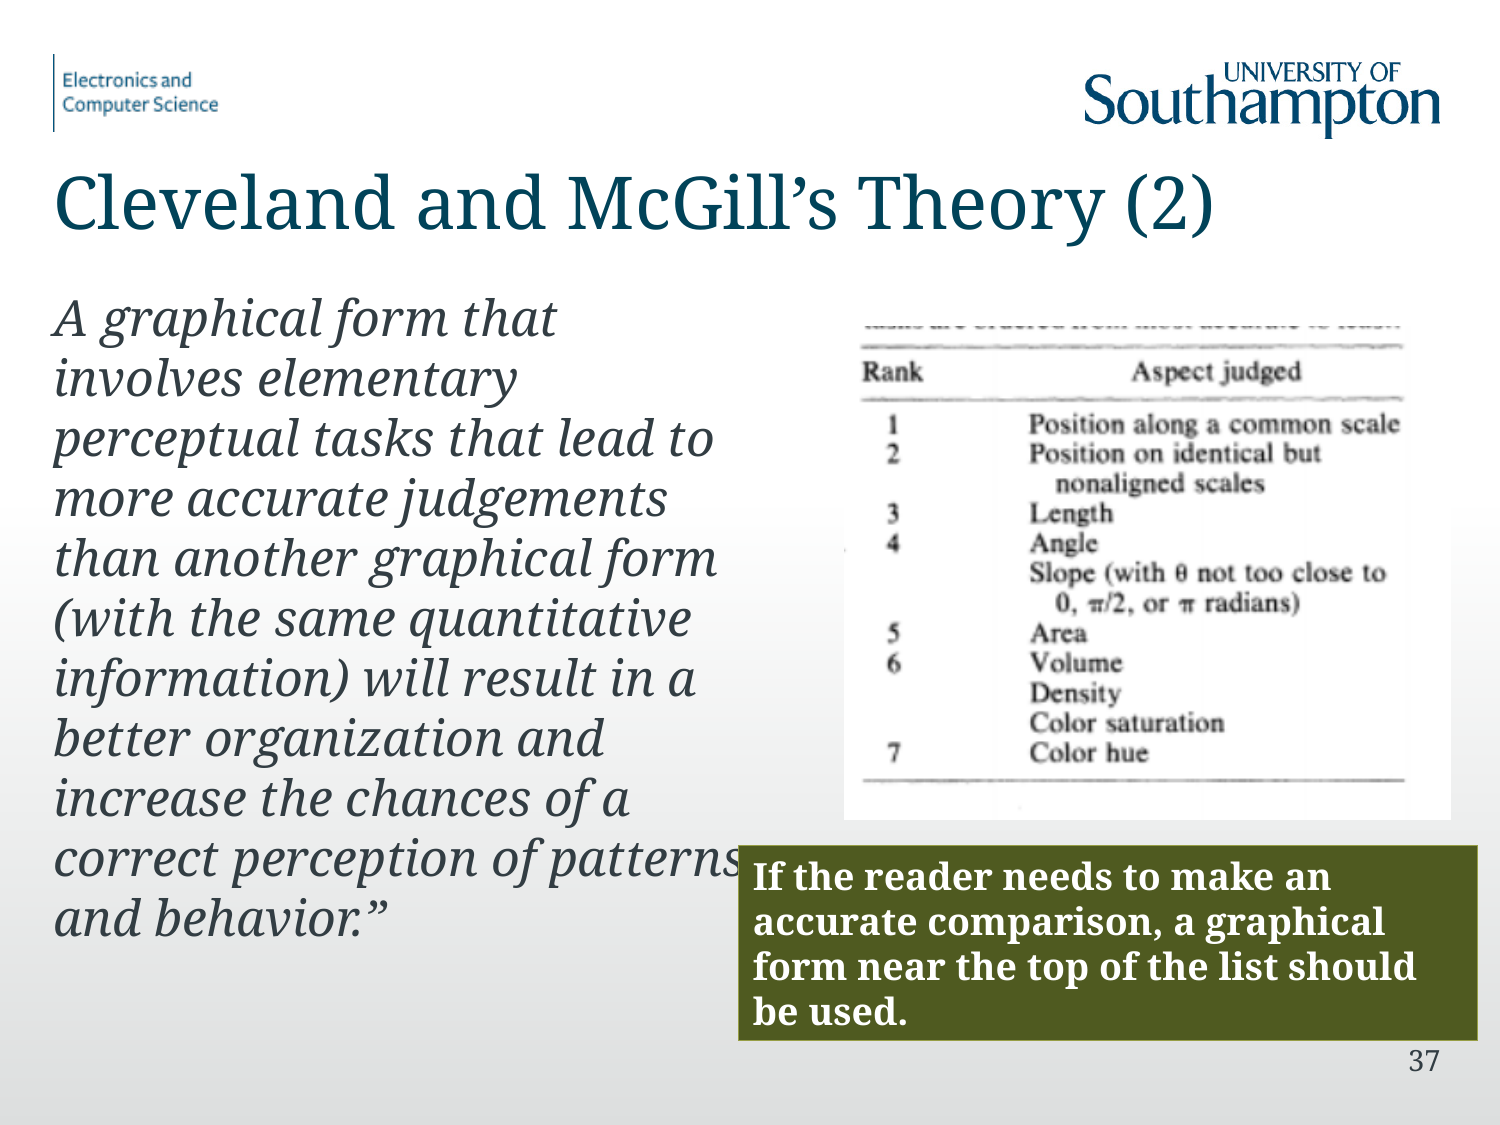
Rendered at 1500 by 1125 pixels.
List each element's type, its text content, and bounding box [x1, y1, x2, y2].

picture [844, 326, 1451, 821]
title Cleveland and McGill’s Theory (2) [53, 148, 1447, 256]
picture [1085, 62, 1440, 139]
slide_number 37 [1128, 1041, 1441, 1110]
list A graphical form that involves elementary perceptual tasks that lead to more accurate judgements than another graphical form (with the same quantitative information) will result in a better organization and increase the chances of a correct perception of patterns and behavior.” [53, 278, 762, 954]
text_box If the reader needs to make an accurate comparison, a graphical form near the top of the list should be used. [738, 845, 1478, 1041]
